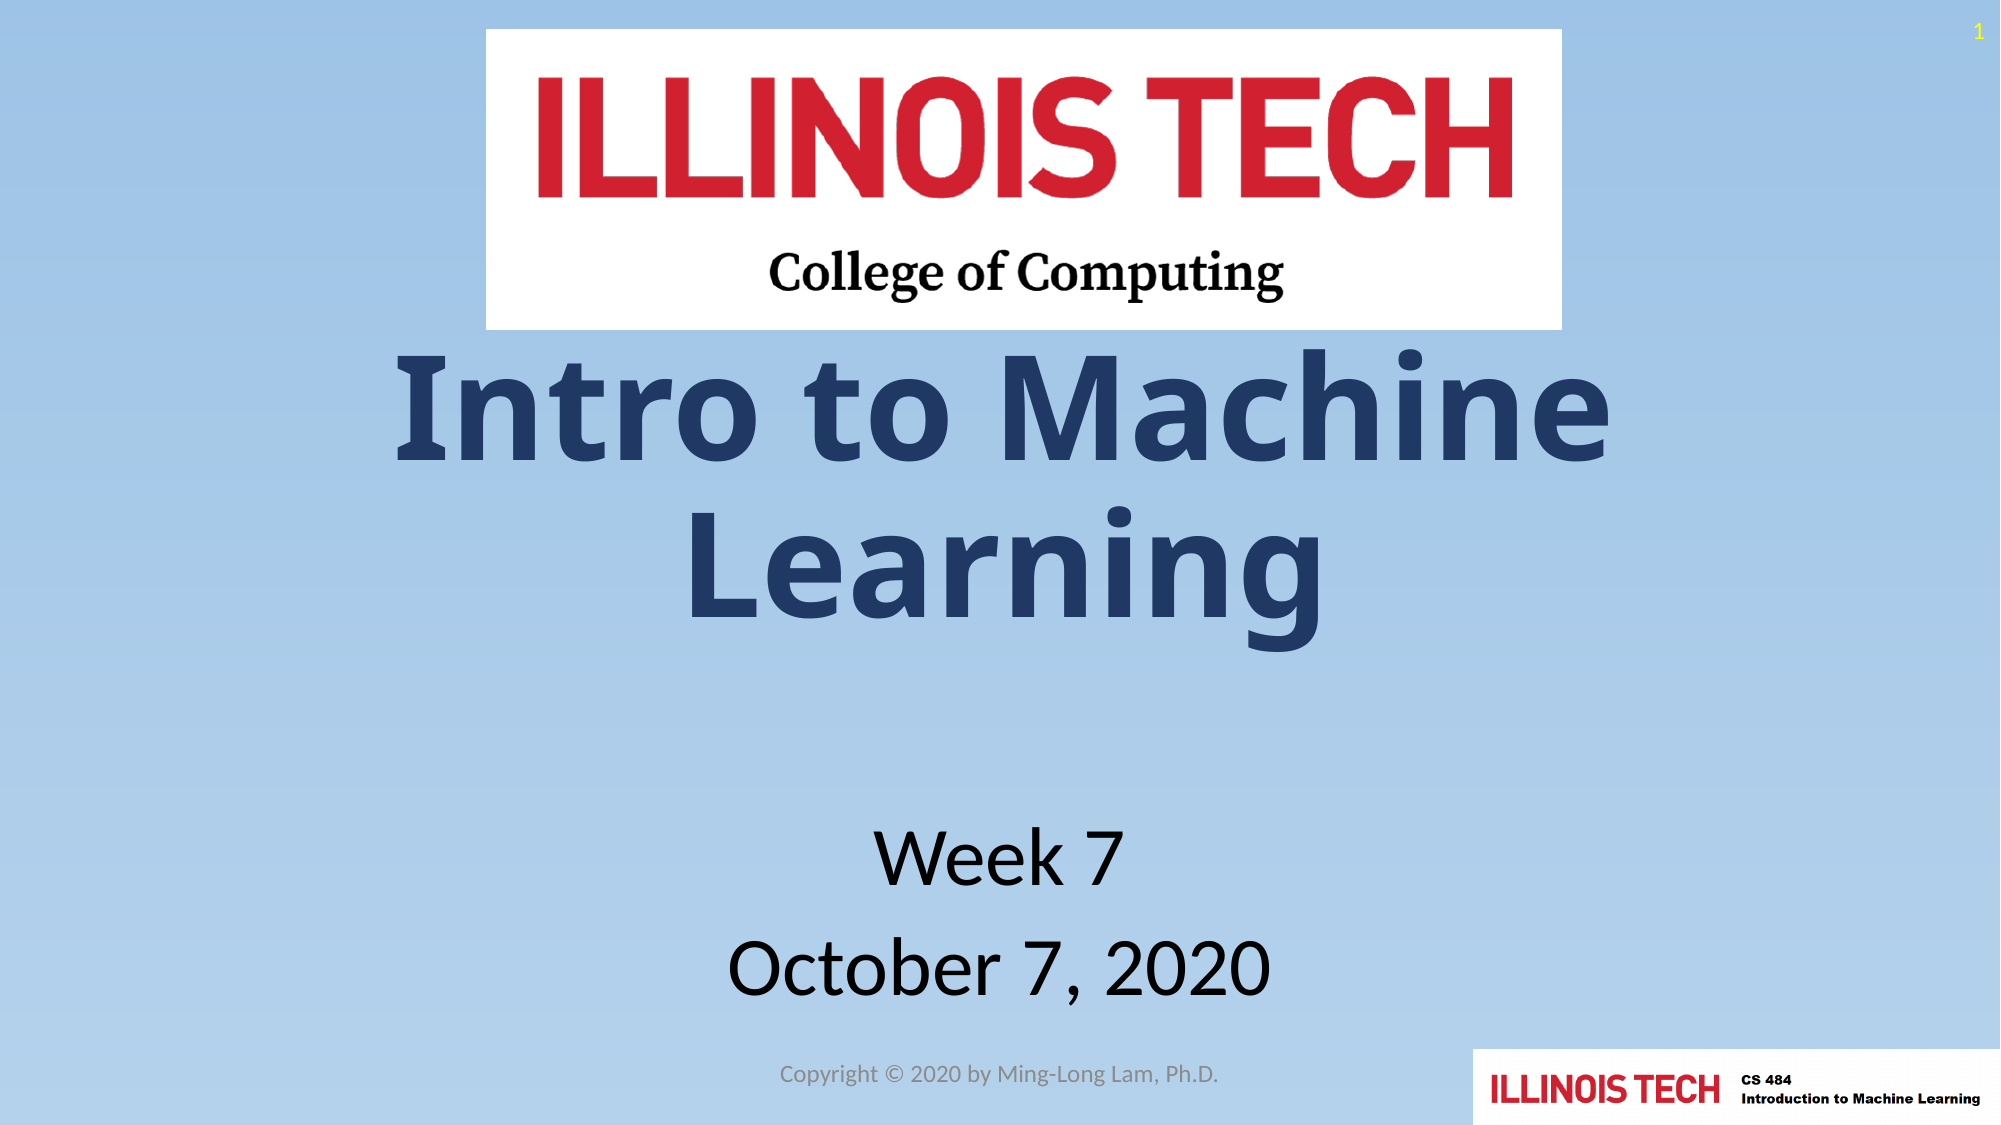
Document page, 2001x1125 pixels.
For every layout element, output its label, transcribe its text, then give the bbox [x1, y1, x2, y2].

footer Copyright © 2020 by Ming-Long Lam, Ph.D. [662, 1042, 1338, 1103]
picture [1473, 1049, 2000, 1125]
title CS 484 Intro to Machine Learning [133, 347, 1876, 657]
slide_number 1 [1550, 0, 2000, 60]
subtitle Week 7 October 7, 2020 [249, 777, 1750, 1050]
picture [486, 29, 1562, 330]
